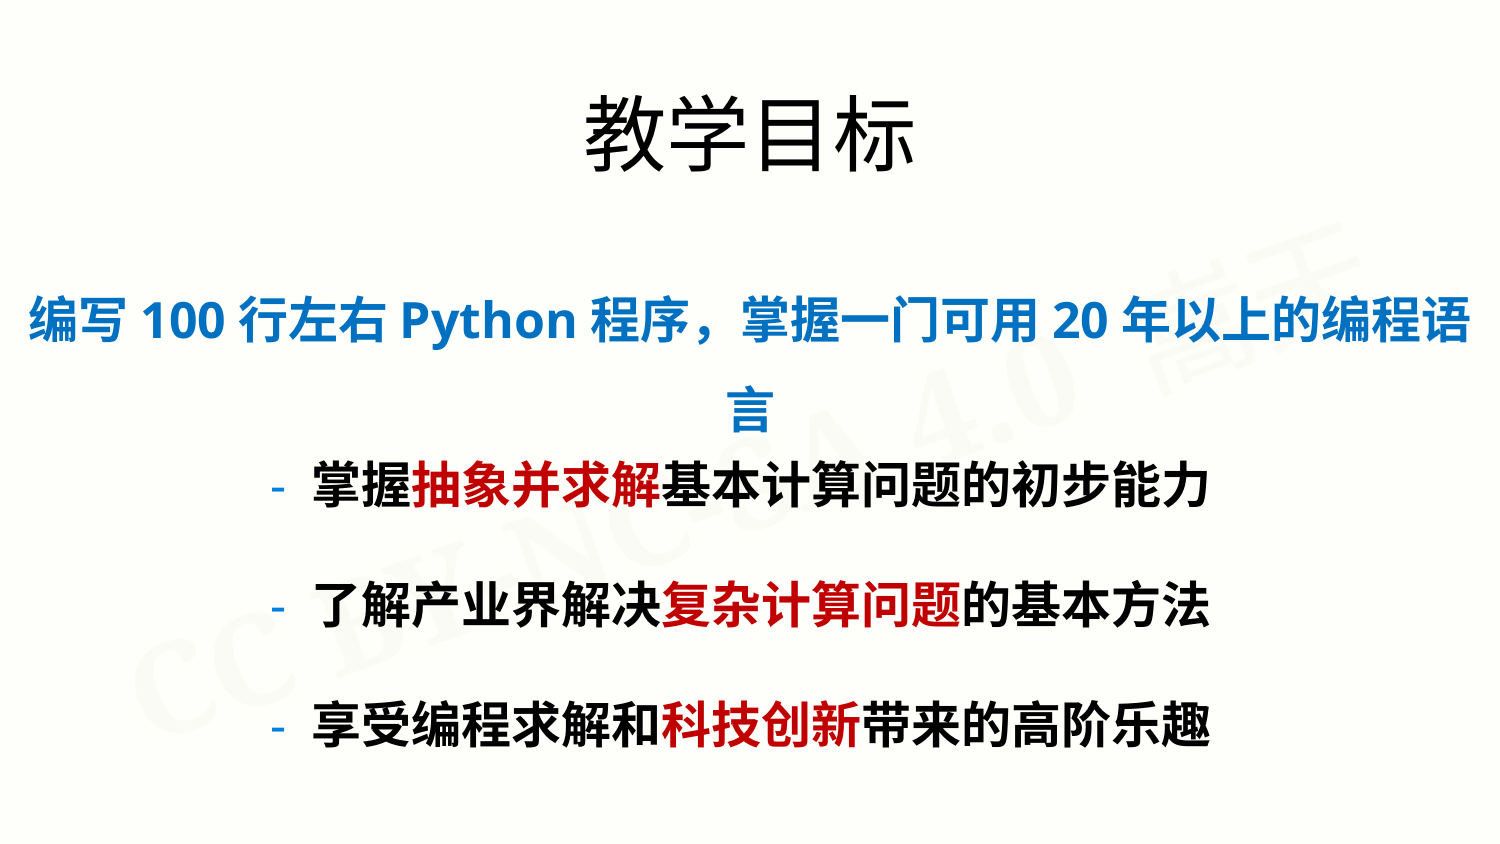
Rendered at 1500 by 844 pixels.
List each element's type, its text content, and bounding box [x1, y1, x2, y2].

text_box 教学目标 [0, 79, 1500, 211]
text_box - 掌握抽象并求解基本计算问题的初步能力 - 了解产业界解决复杂计算问题的基本方法 - 享受编程求解和科技创新带来的高阶乐趣 [0, 446, 1483, 762]
text_box 编写100行左右Python程序，掌握一门可用20年以上的编程语言 [0, 250, 1500, 446]
